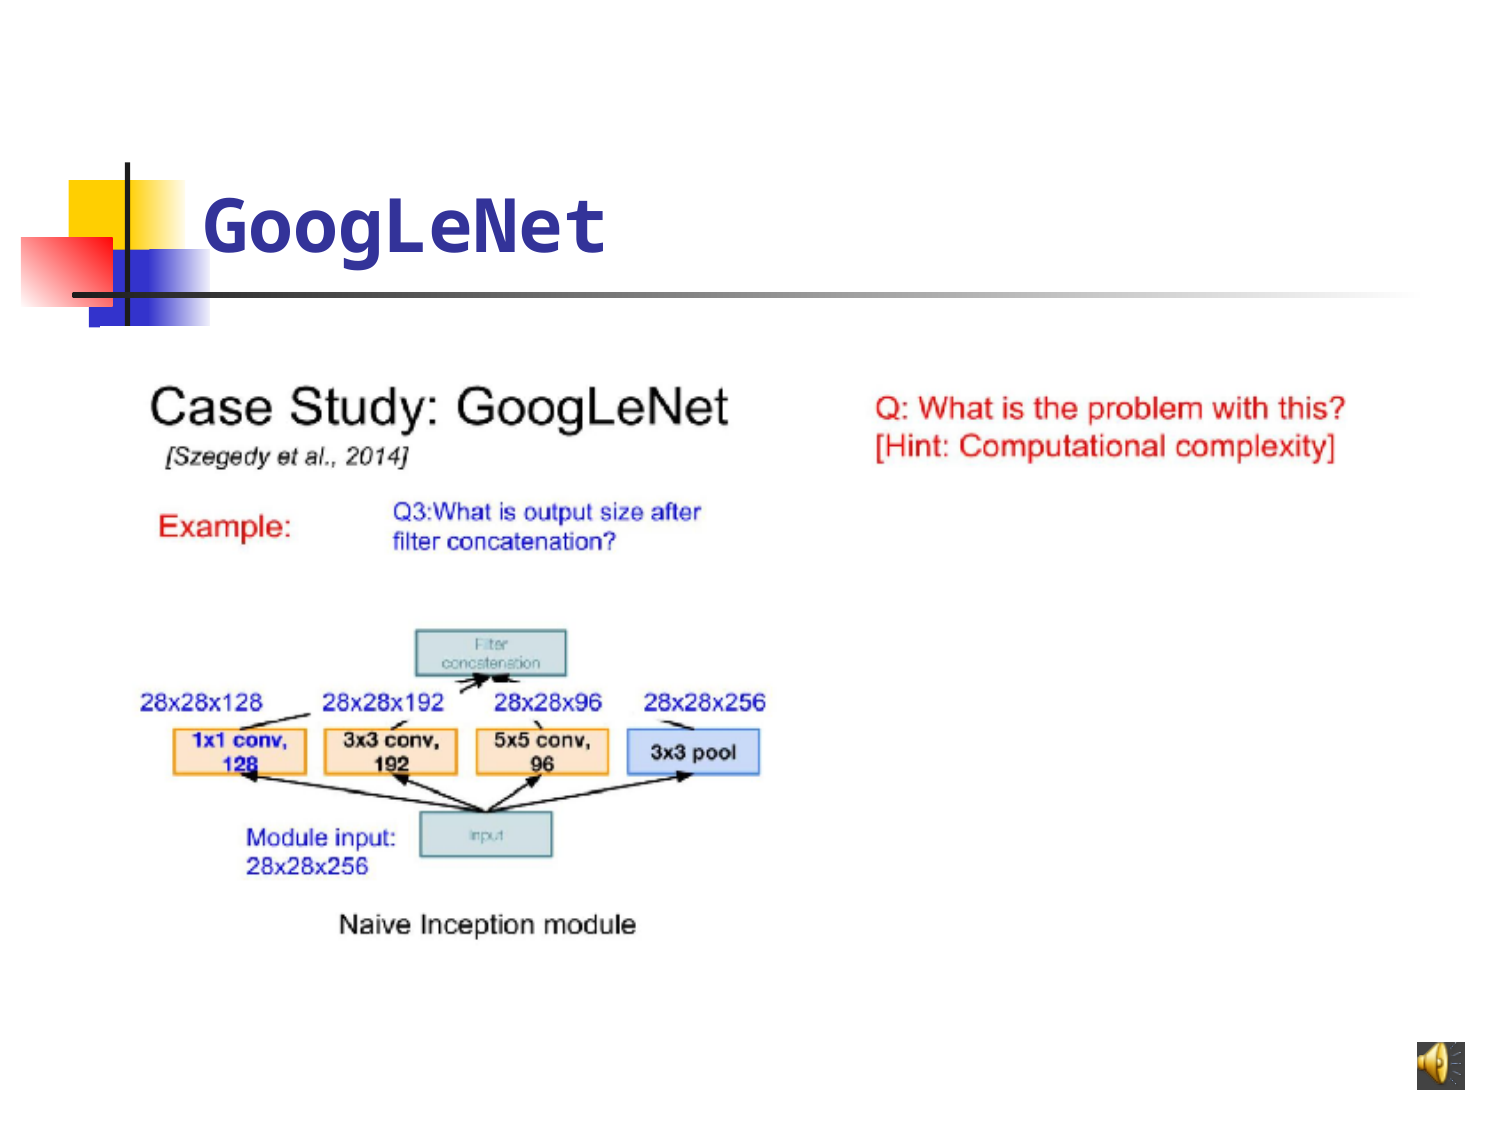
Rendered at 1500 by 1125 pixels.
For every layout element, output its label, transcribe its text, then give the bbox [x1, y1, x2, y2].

picture [100, 325, 1467, 1092]
title GoogLeNet [188, 35, 1468, 275]
